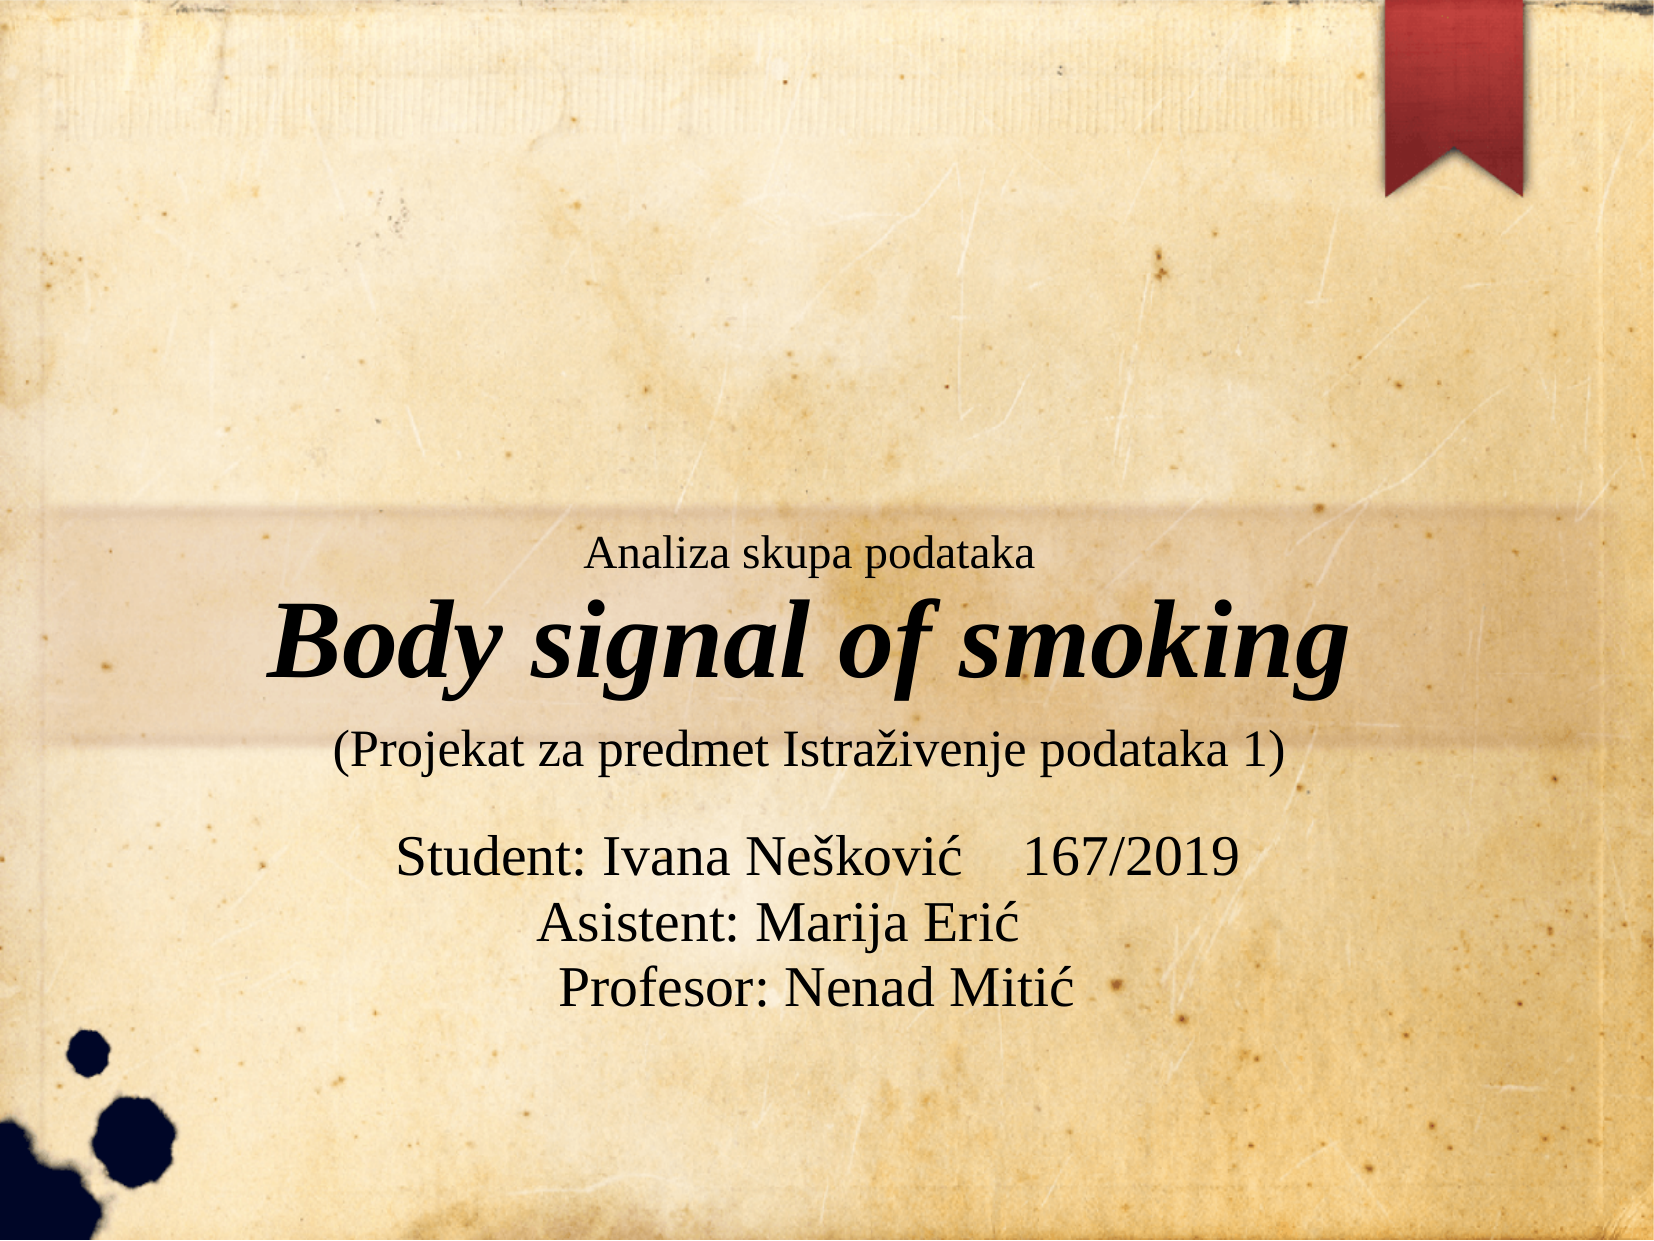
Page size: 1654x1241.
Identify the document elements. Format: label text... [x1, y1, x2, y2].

picture [0, 0, 1654, 1240]
text_box Analiza skupa podataka Body signal of smoking (Projekat za predmet Istraživenje podataka 1) Student: Ivana Nešković 167/2019 Asistent: Marija Erić Profesor: Nenad Mitić [29, 524, 1590, 1020]
